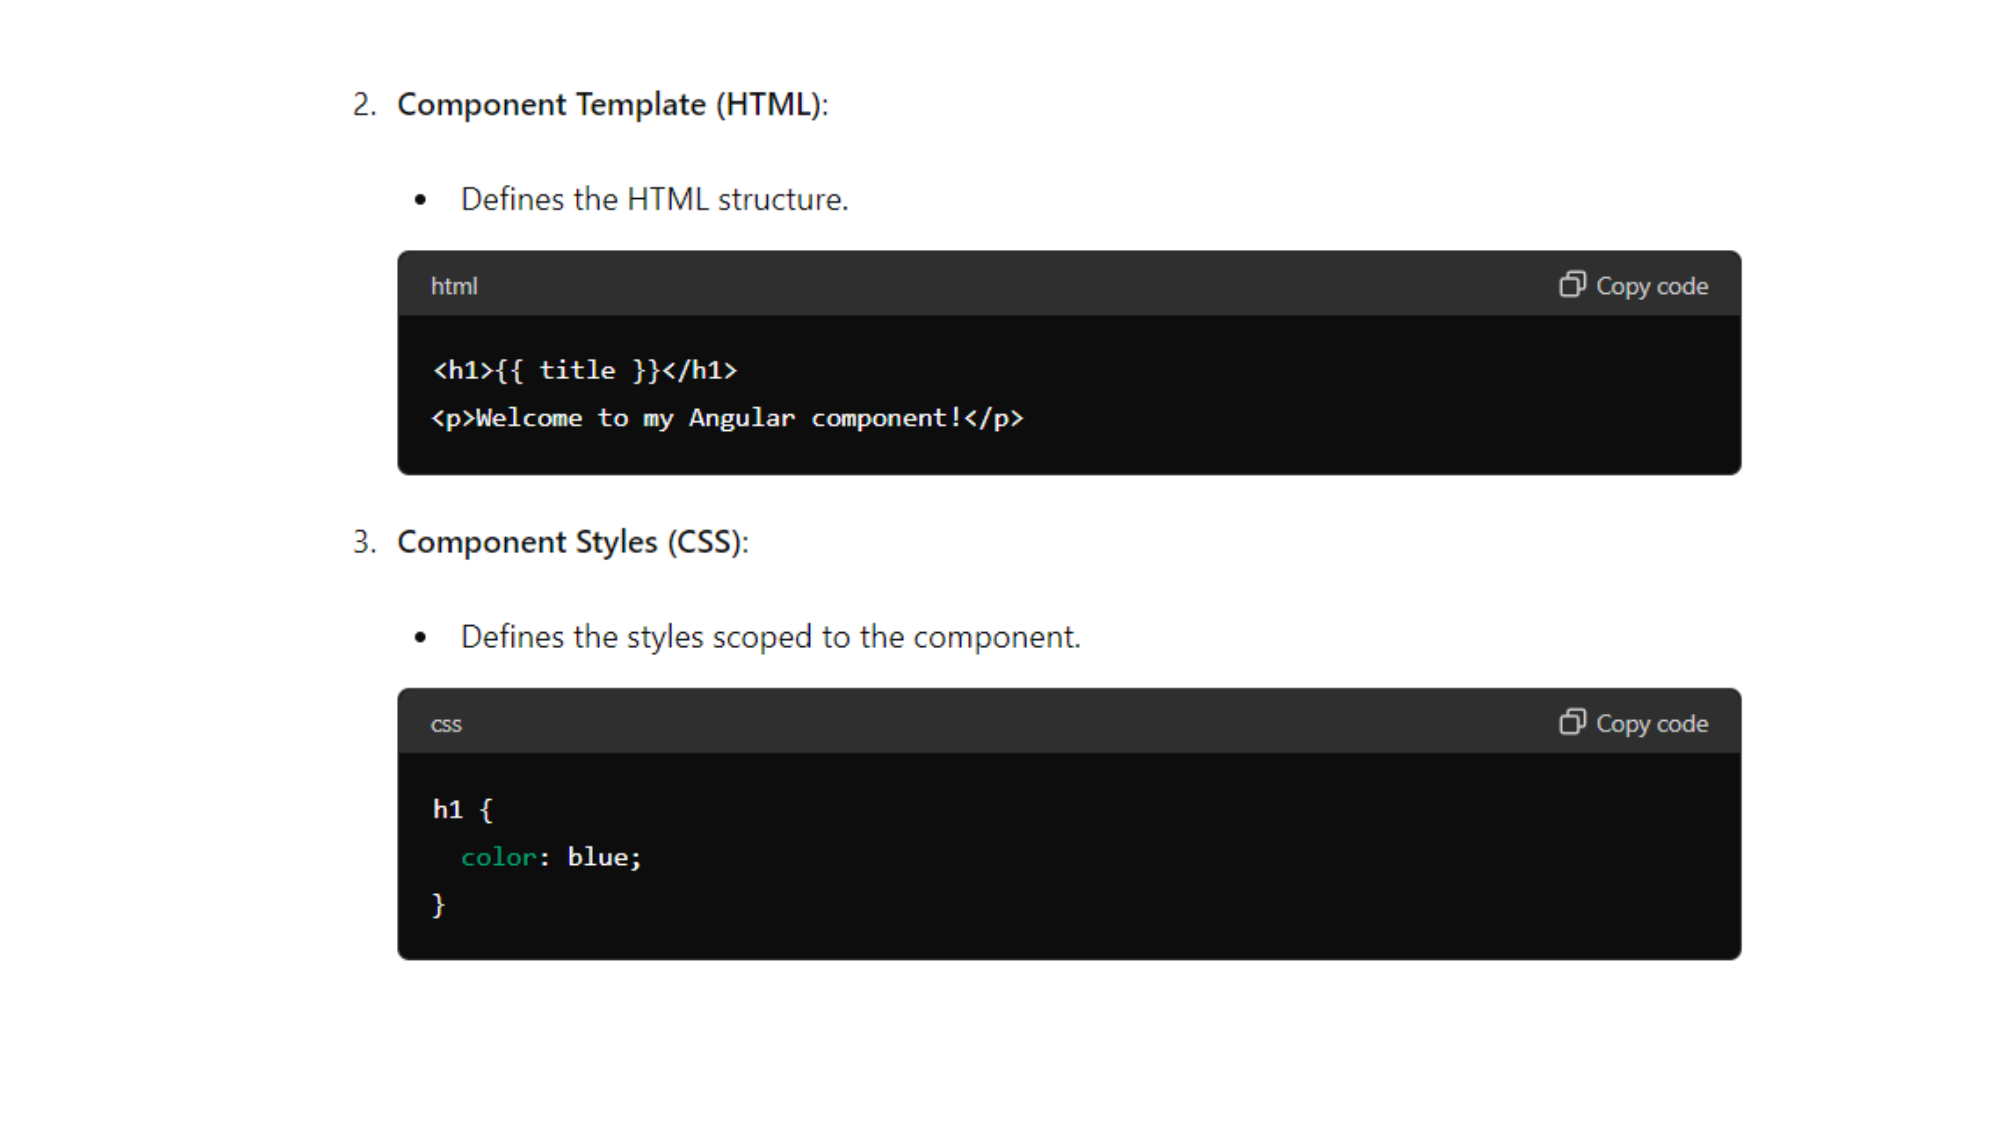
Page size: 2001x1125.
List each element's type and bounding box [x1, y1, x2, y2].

picture [275, 64, 1869, 1008]
